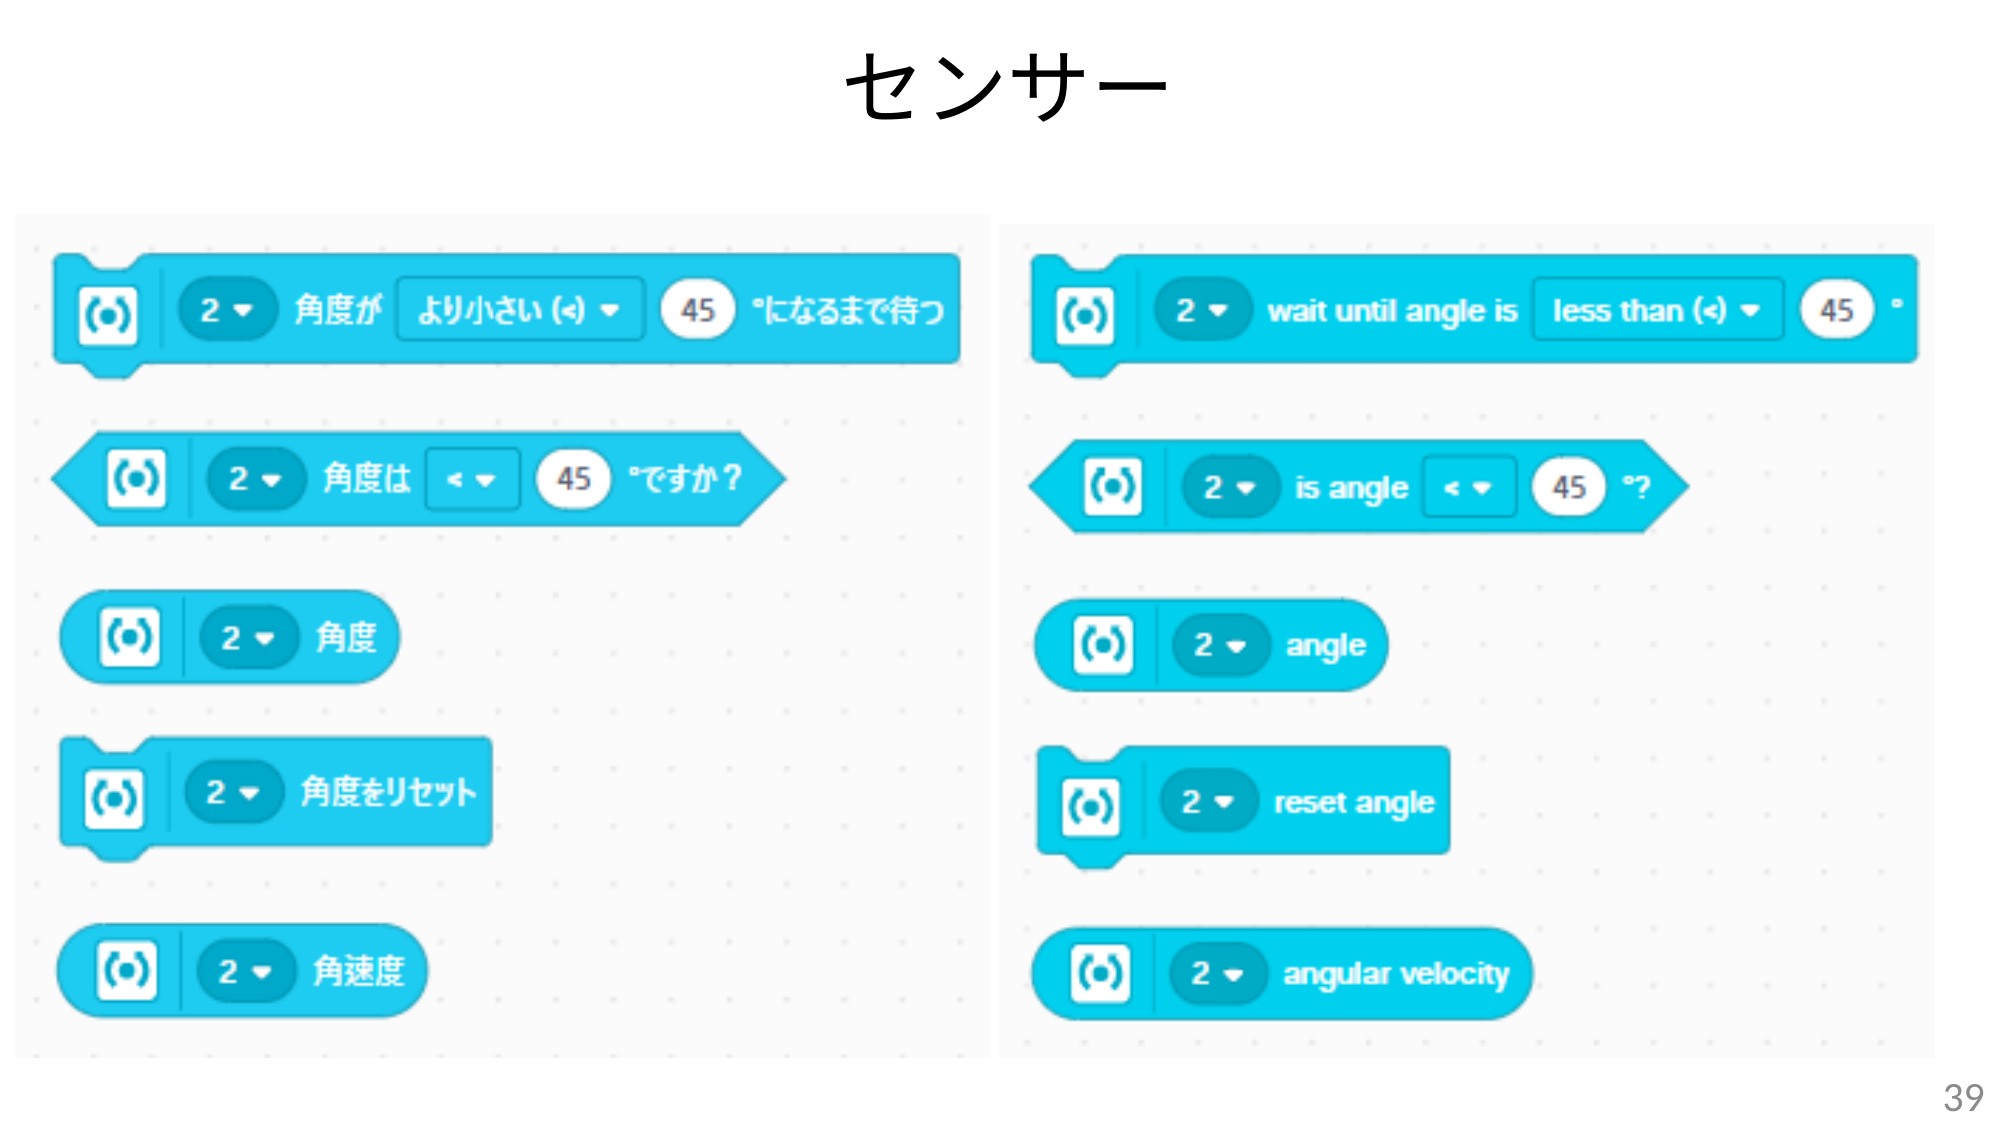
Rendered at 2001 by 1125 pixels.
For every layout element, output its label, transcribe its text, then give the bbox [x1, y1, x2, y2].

picture [999, 223, 1935, 1058]
title センサー [55, 14, 1961, 157]
picture [15, 214, 990, 1058]
slide_number 39 [1881, 1065, 2000, 1125]
